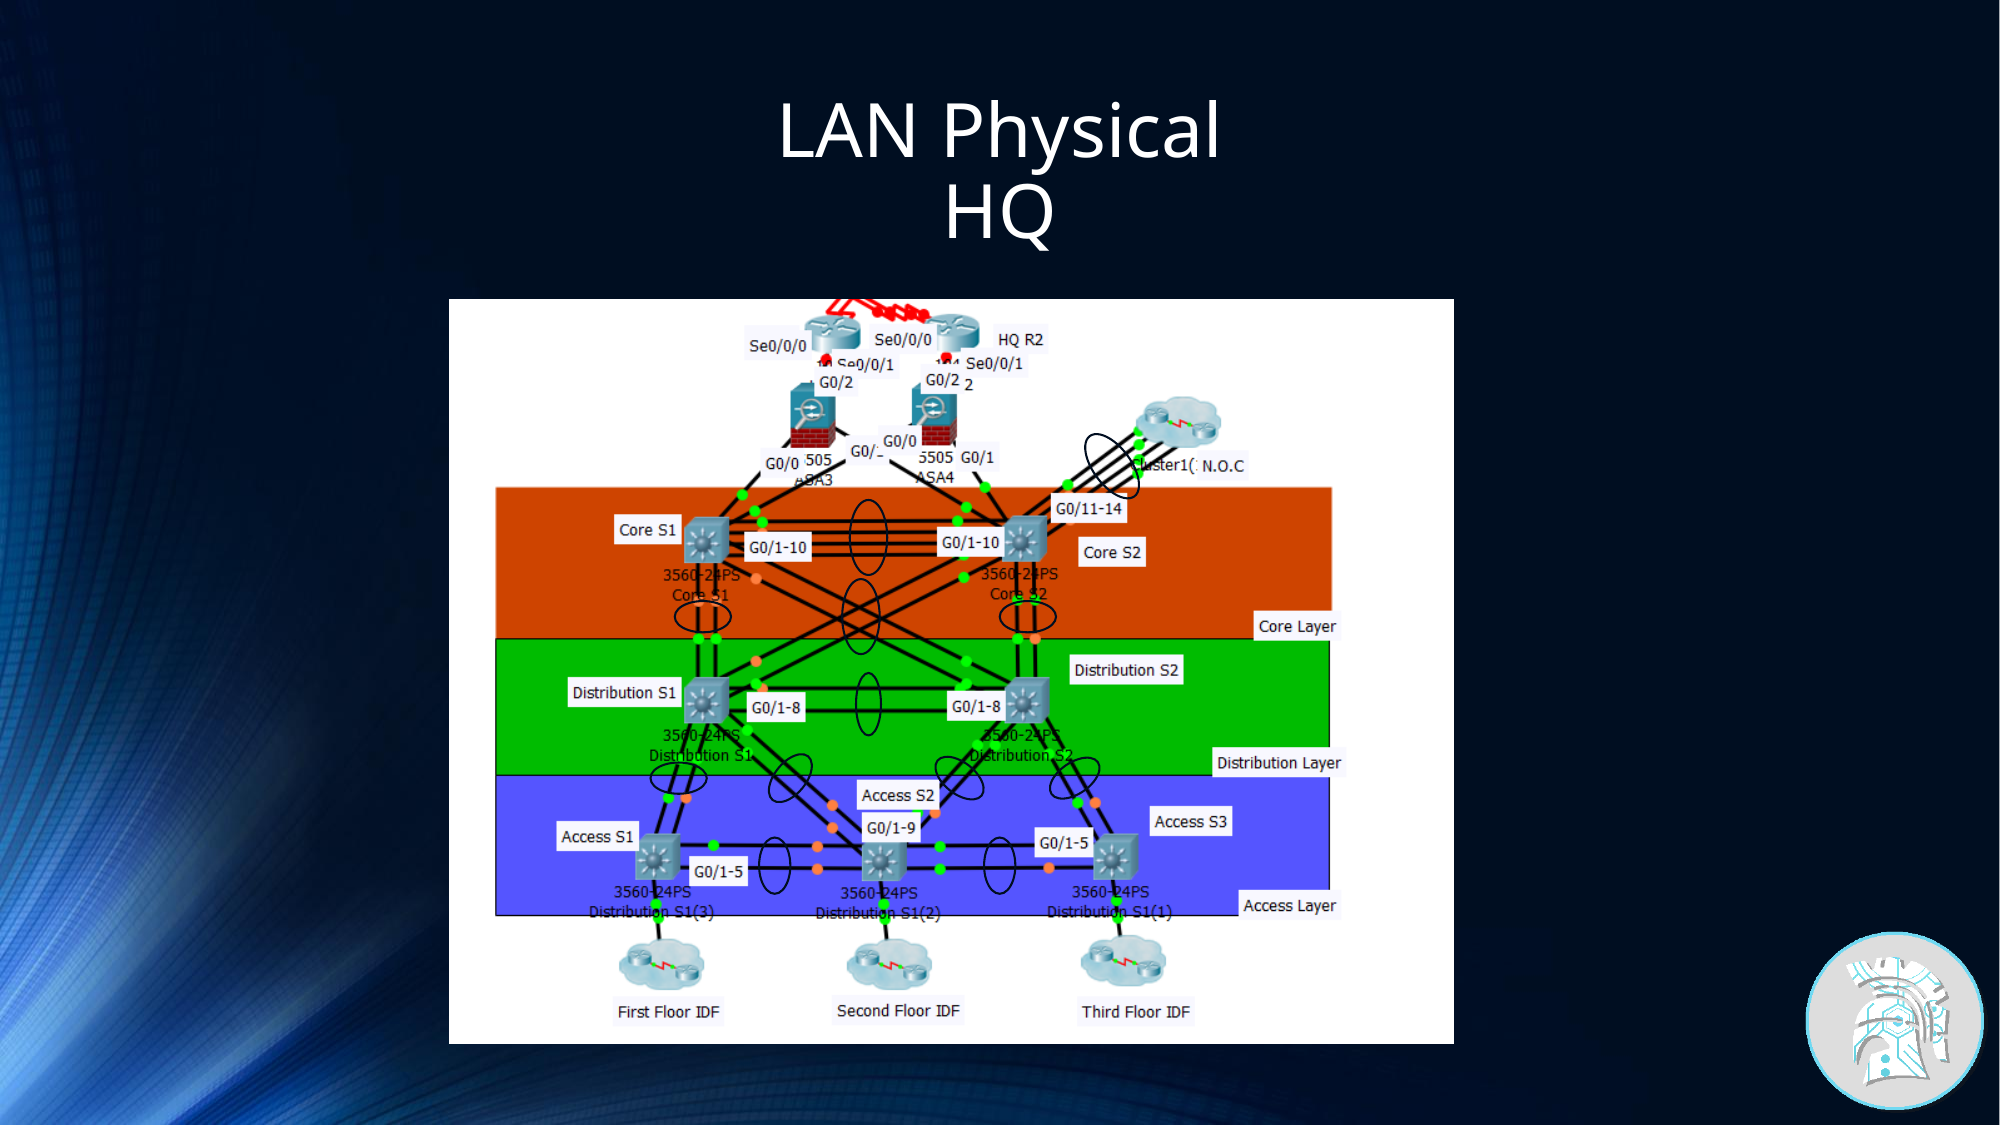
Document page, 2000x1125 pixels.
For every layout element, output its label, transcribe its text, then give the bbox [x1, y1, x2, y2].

title LAN Physical HQ [249, 37, 1750, 263]
picture [0, 0, 2000, 1125]
